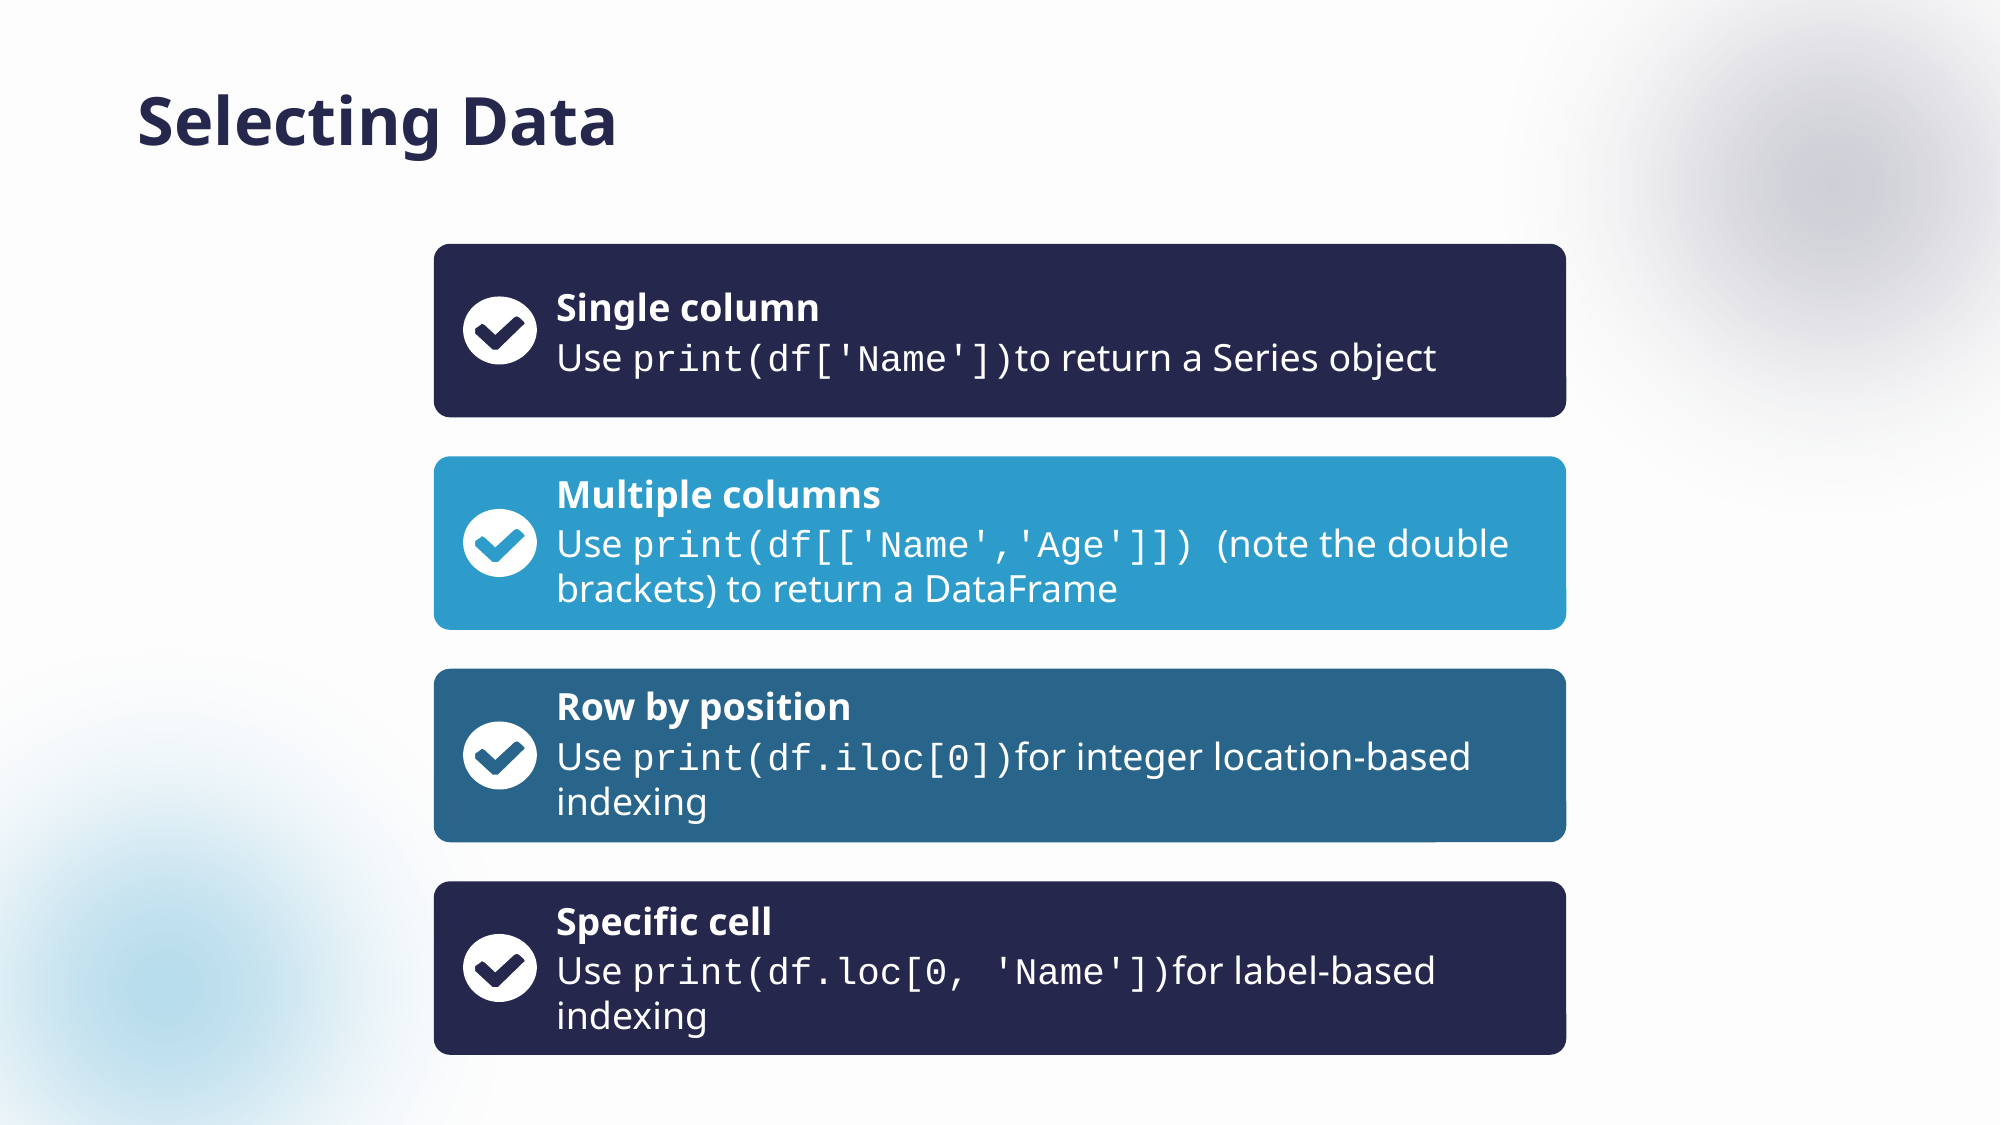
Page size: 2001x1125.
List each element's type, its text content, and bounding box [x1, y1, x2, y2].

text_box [433, 456, 1567, 630]
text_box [433, 243, 1567, 418]
title Selecting Data [123, 80, 1866, 170]
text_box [433, 881, 1567, 1055]
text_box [433, 668, 1567, 843]
